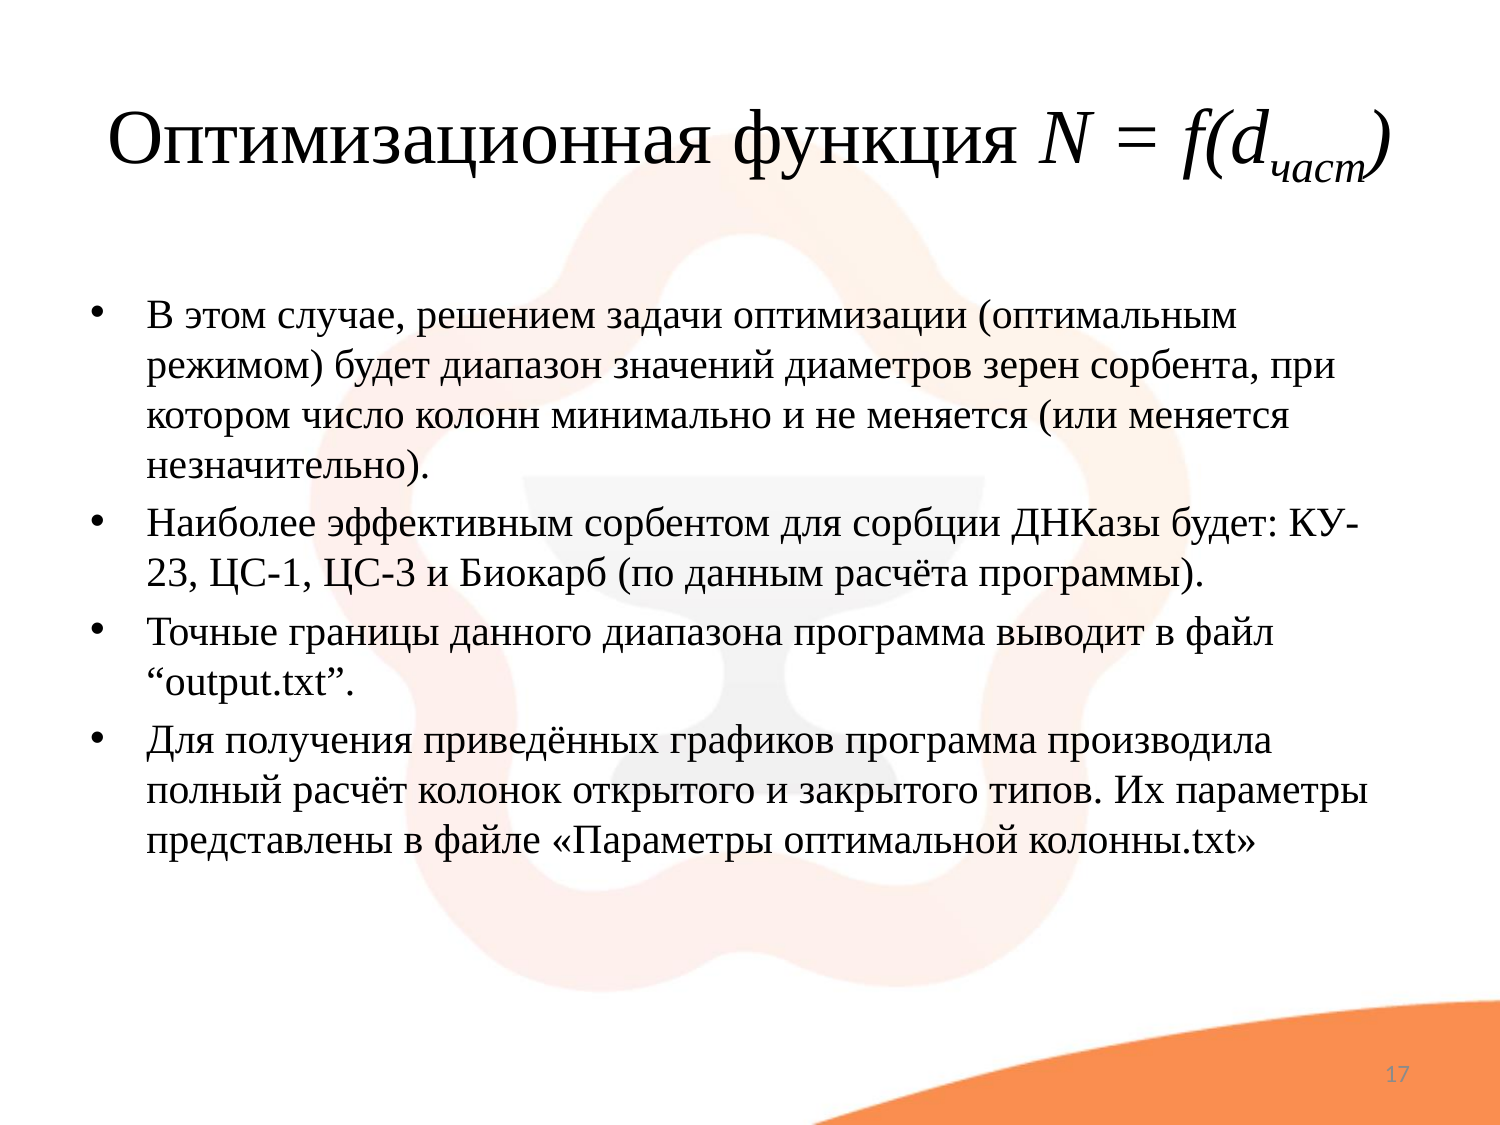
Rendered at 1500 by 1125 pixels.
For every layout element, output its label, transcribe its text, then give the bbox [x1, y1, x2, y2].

list В этом случае, решением задачи оптимизации (оптимальным режимом) будет диапазон значений диаметров зерен сорбента, при котором число колонн минимально и не меняется (или меняется незначительно). Наиболее эффективным сорбентом для сорбции ДНКазы будет: КУ-23, ЦС-1, ЦС-3 и Биокарб (по данным расчёта программы). Точные границы данного диапазона программа выводит в файл “output.txt”. Для получения приведённых графиков программа производила полный расчёт колонок открытого и закрытого типов. Их параметры представлены в файле «Параметры оптимальной колонны.txt» [75, 278, 1425, 551]
picture [0, 0, 1500, 1125]
slide_number 17 [1074, 1042, 1425, 1103]
title Оптимизационная функция N = f(dчаст) [75, 45, 1425, 233]
